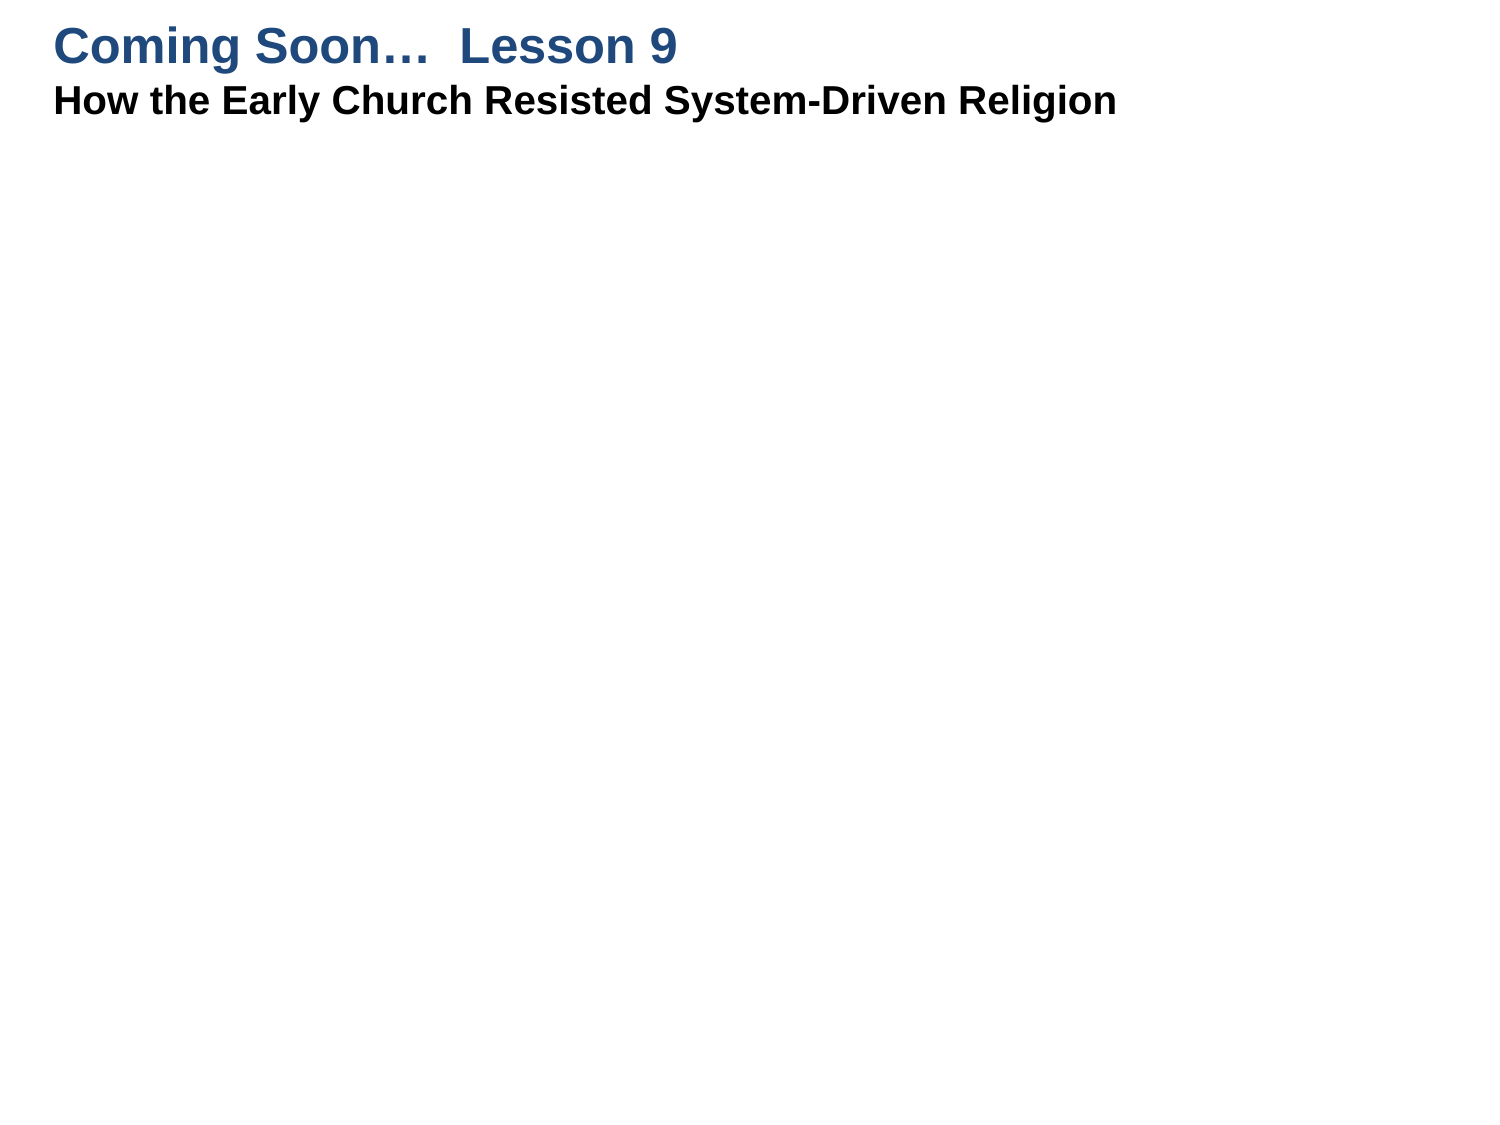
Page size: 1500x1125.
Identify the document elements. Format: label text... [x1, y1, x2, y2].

text_box Coming Soon… Lesson 9 How the Early Church Resisted System-Driven Religion [38, 5, 1414, 131]
